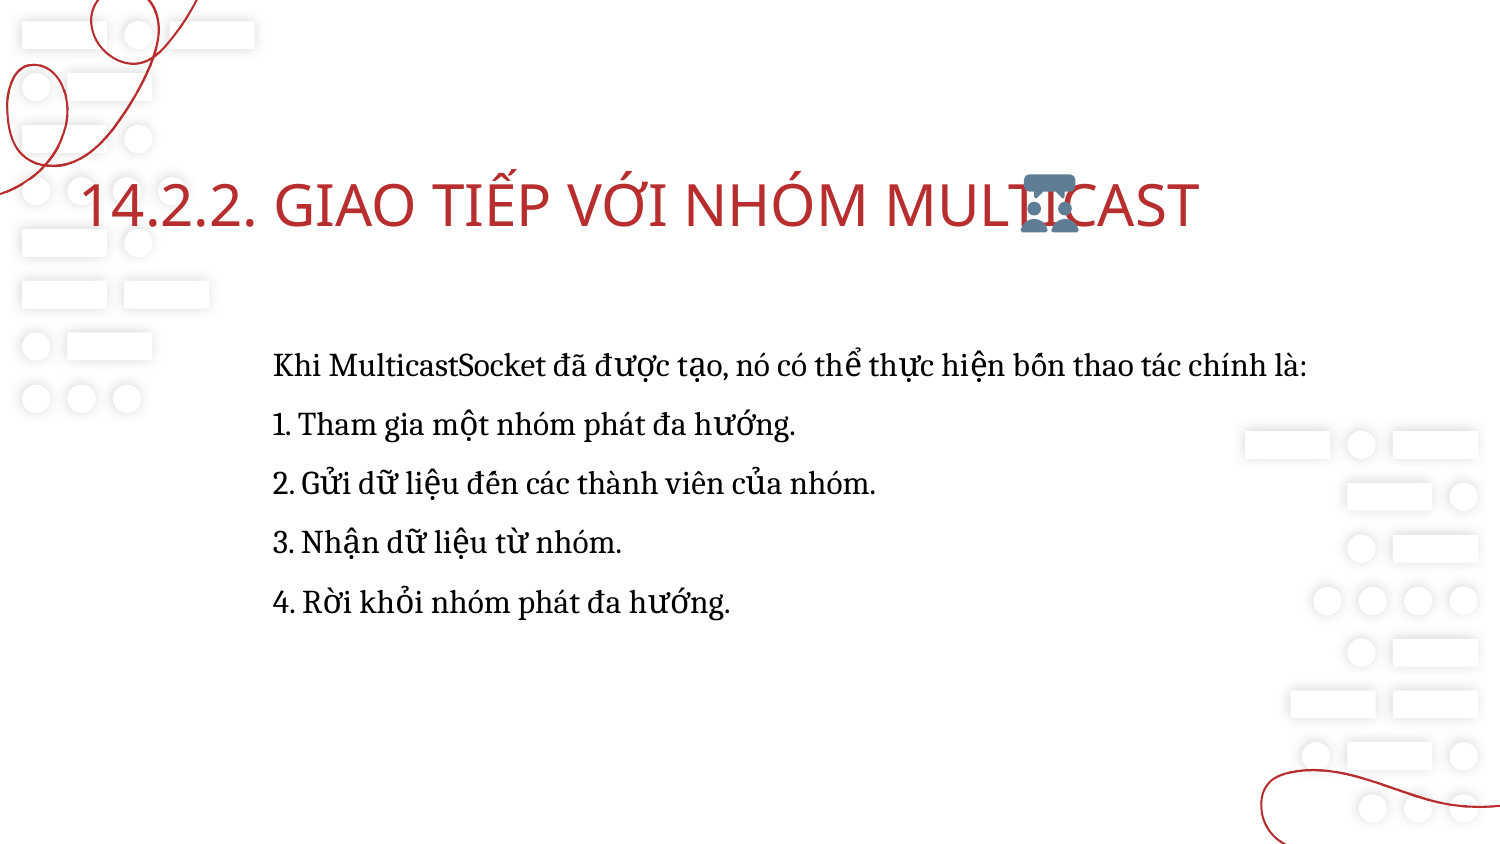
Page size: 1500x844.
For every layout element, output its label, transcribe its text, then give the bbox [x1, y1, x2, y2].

text_box 14.2.2. GIAO TIẾP VỚI NHÓM MULTICAST [63, 160, 1215, 246]
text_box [1020, 174, 1079, 233]
text_box Khi MulticastSocket đã được tạo, nó có thể thực hiện bốn thao tác chính là: 1. Tham gia một nhóm phát đa hướng. 2. Gửi dữ liệu đến các thành viên của nhóm. 3. Nhận dữ liệu từ nhóm. 4. Rời khỏi nhóm phát đa hướng. [258, 332, 1349, 679]
